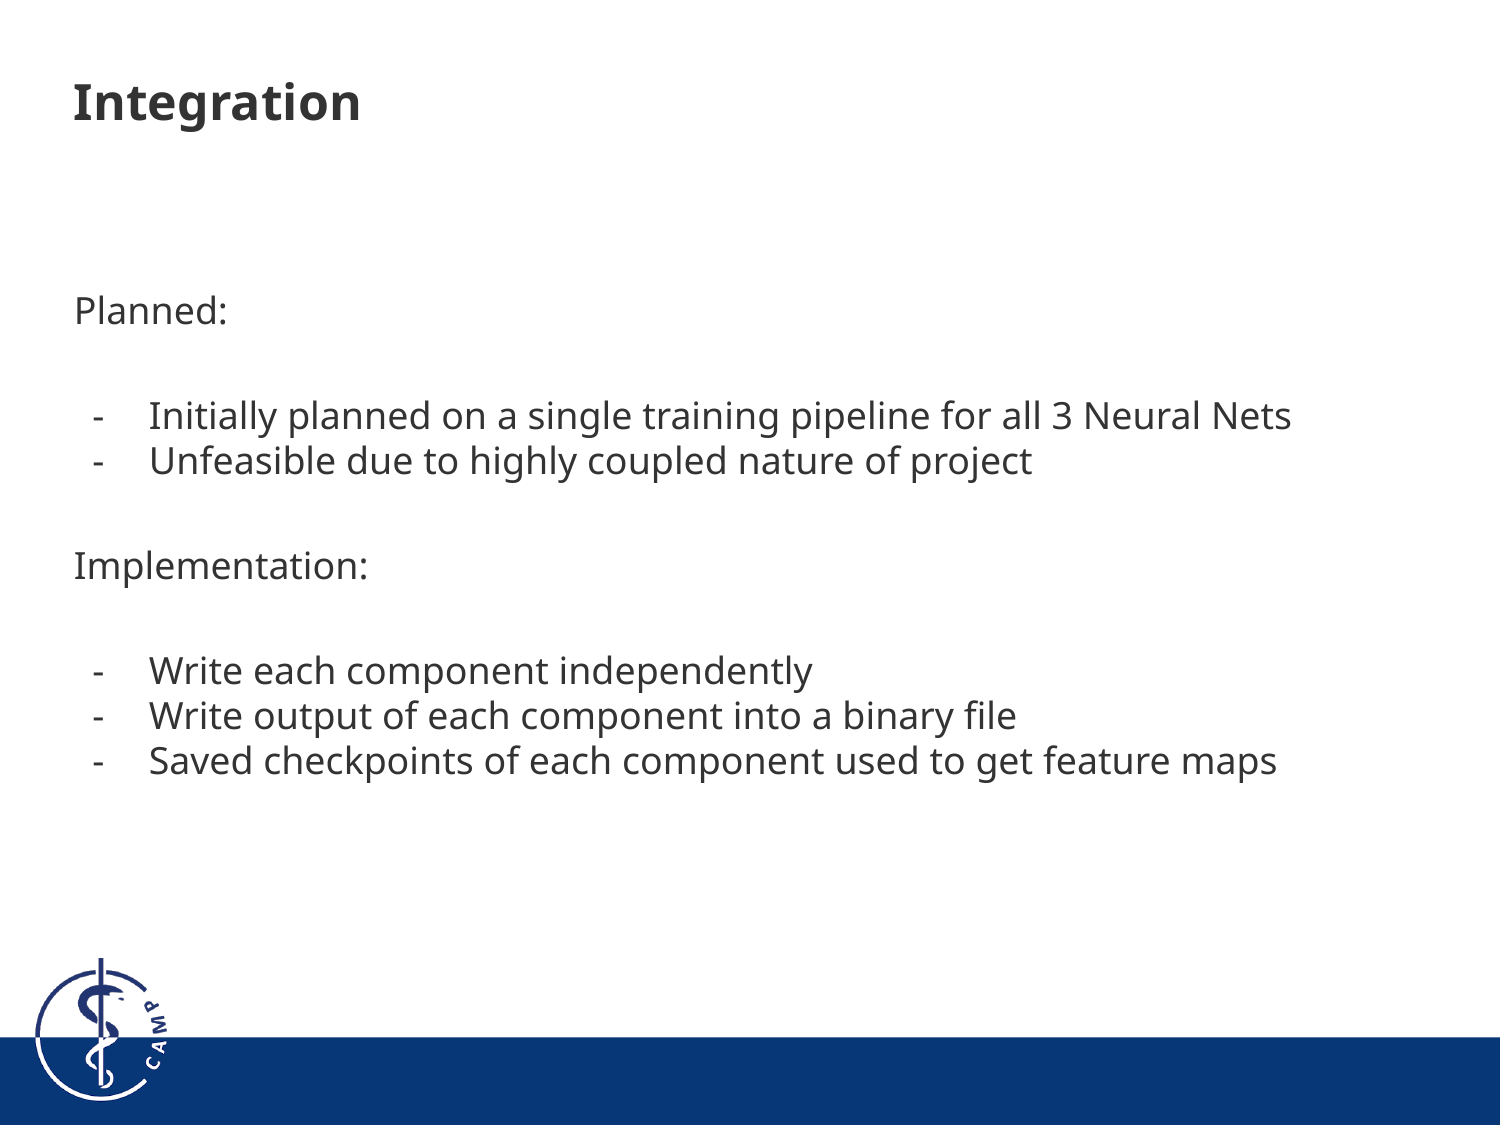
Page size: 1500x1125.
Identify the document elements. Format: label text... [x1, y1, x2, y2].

picture [0, 0, 1500, 1125]
title Integration [58, 37, 1438, 138]
list Planned: Initially planned on a single training pipeline for all 3 Neural Nets Unfeasible due to highly coupled nature of project Implementation: Write each component independently Write output of each component into a binary file Saved checkpoints of each component used to get feature maps [58, 174, 1441, 1013]
